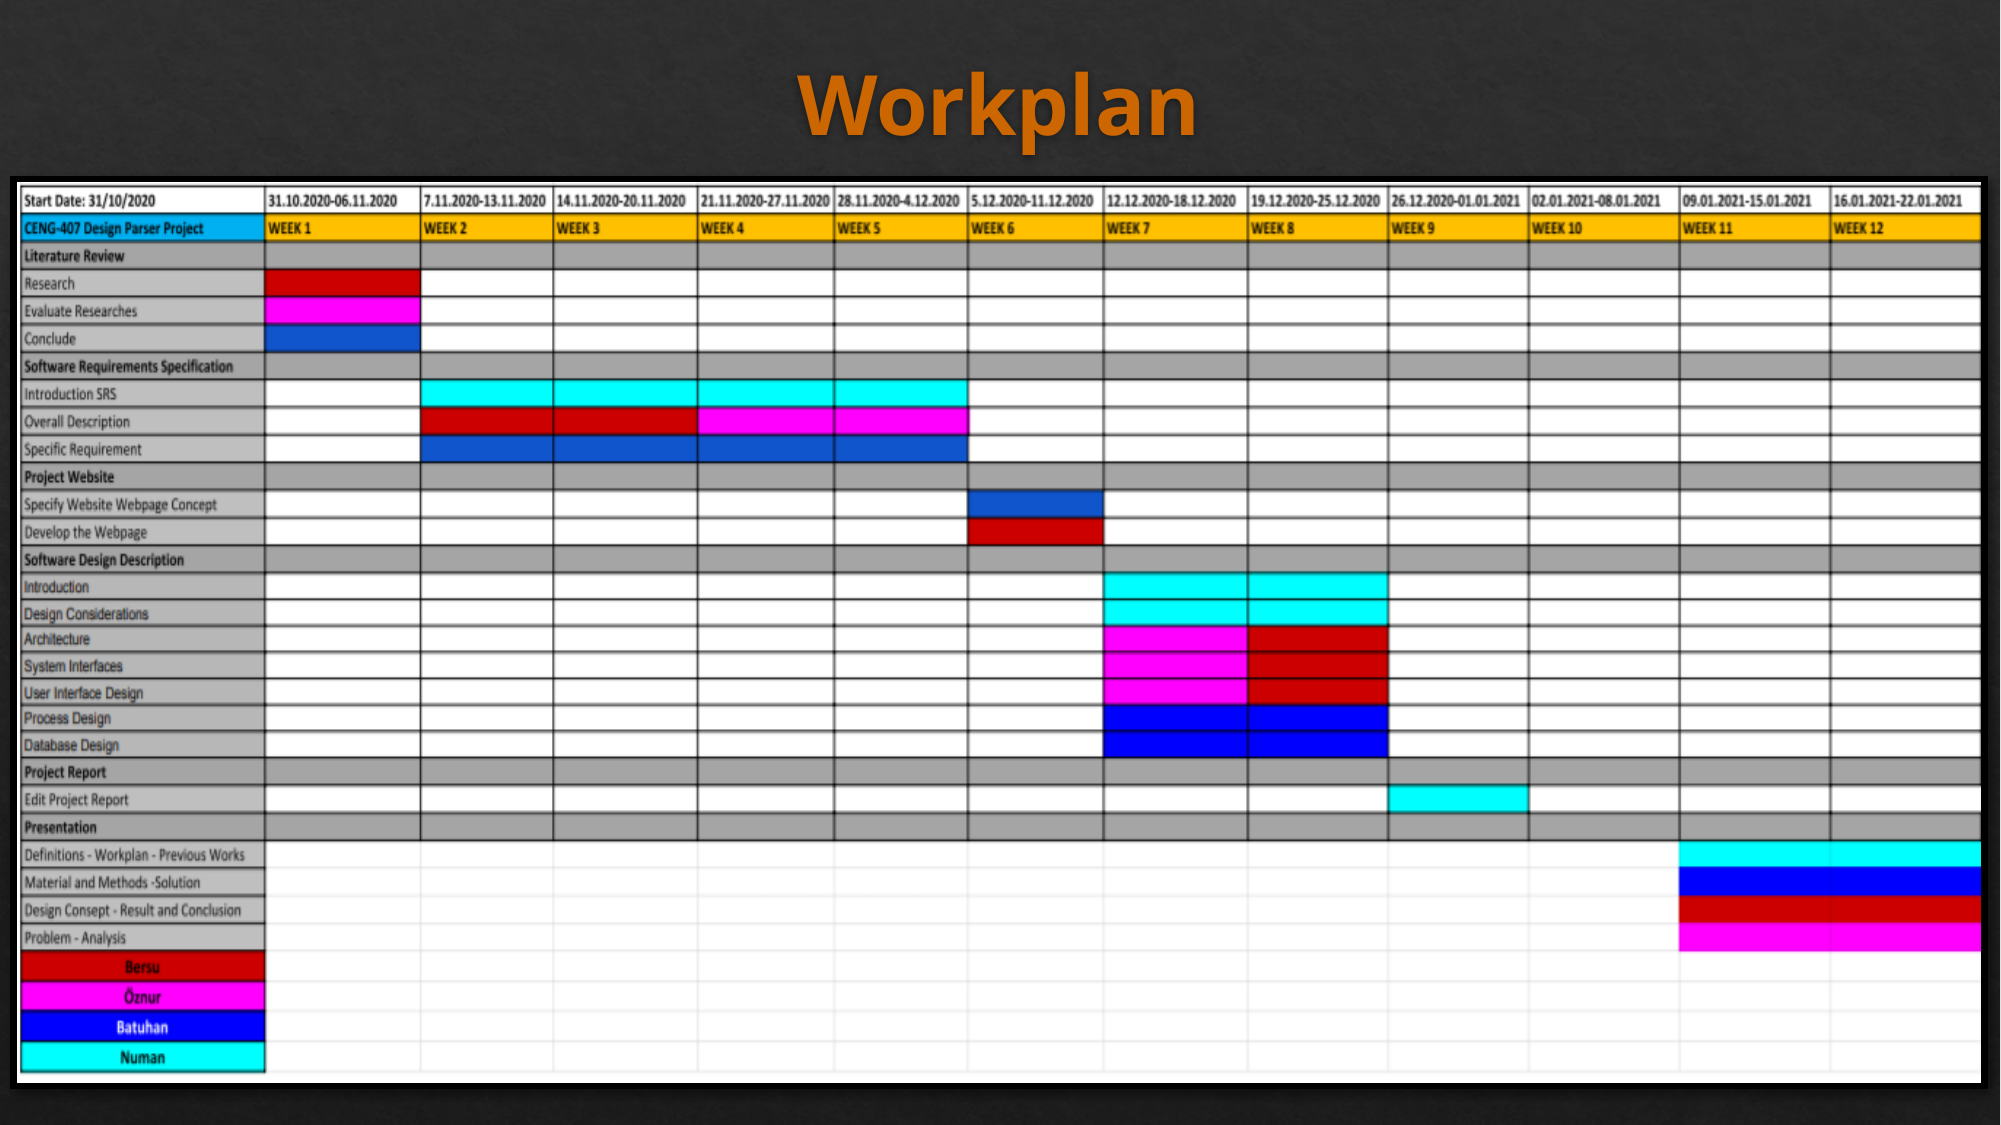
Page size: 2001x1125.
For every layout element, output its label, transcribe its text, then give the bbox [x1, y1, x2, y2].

title Workplan [149, 22, 1849, 173]
picture [0, 0, 2001, 1125]
